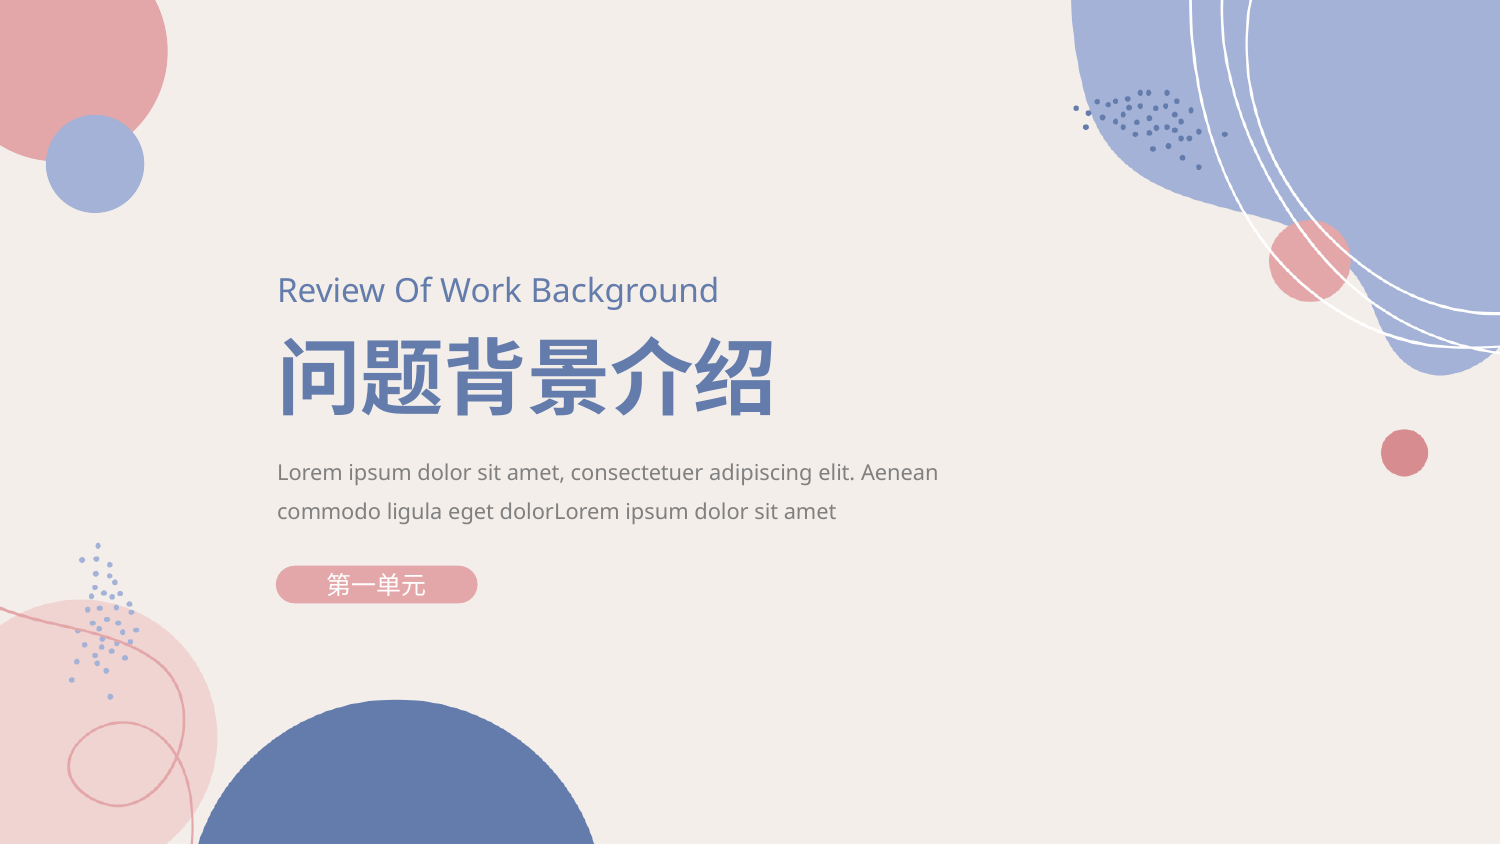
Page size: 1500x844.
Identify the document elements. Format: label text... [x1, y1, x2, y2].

text_box 第一单元 [274, 564, 479, 605]
picture [0, 0, 1500, 844]
text_box Lorem ipsum dolor sit amet, consectetuer adipiscing elit. Aenean commodo ligula eget dolorLorem ipsum dolor sit amet [262, 438, 1060, 532]
text_box 问题背景介绍 [262, 317, 792, 433]
text_box Review Of Work Background [262, 262, 1179, 317]
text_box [0, 0, 168, 213]
